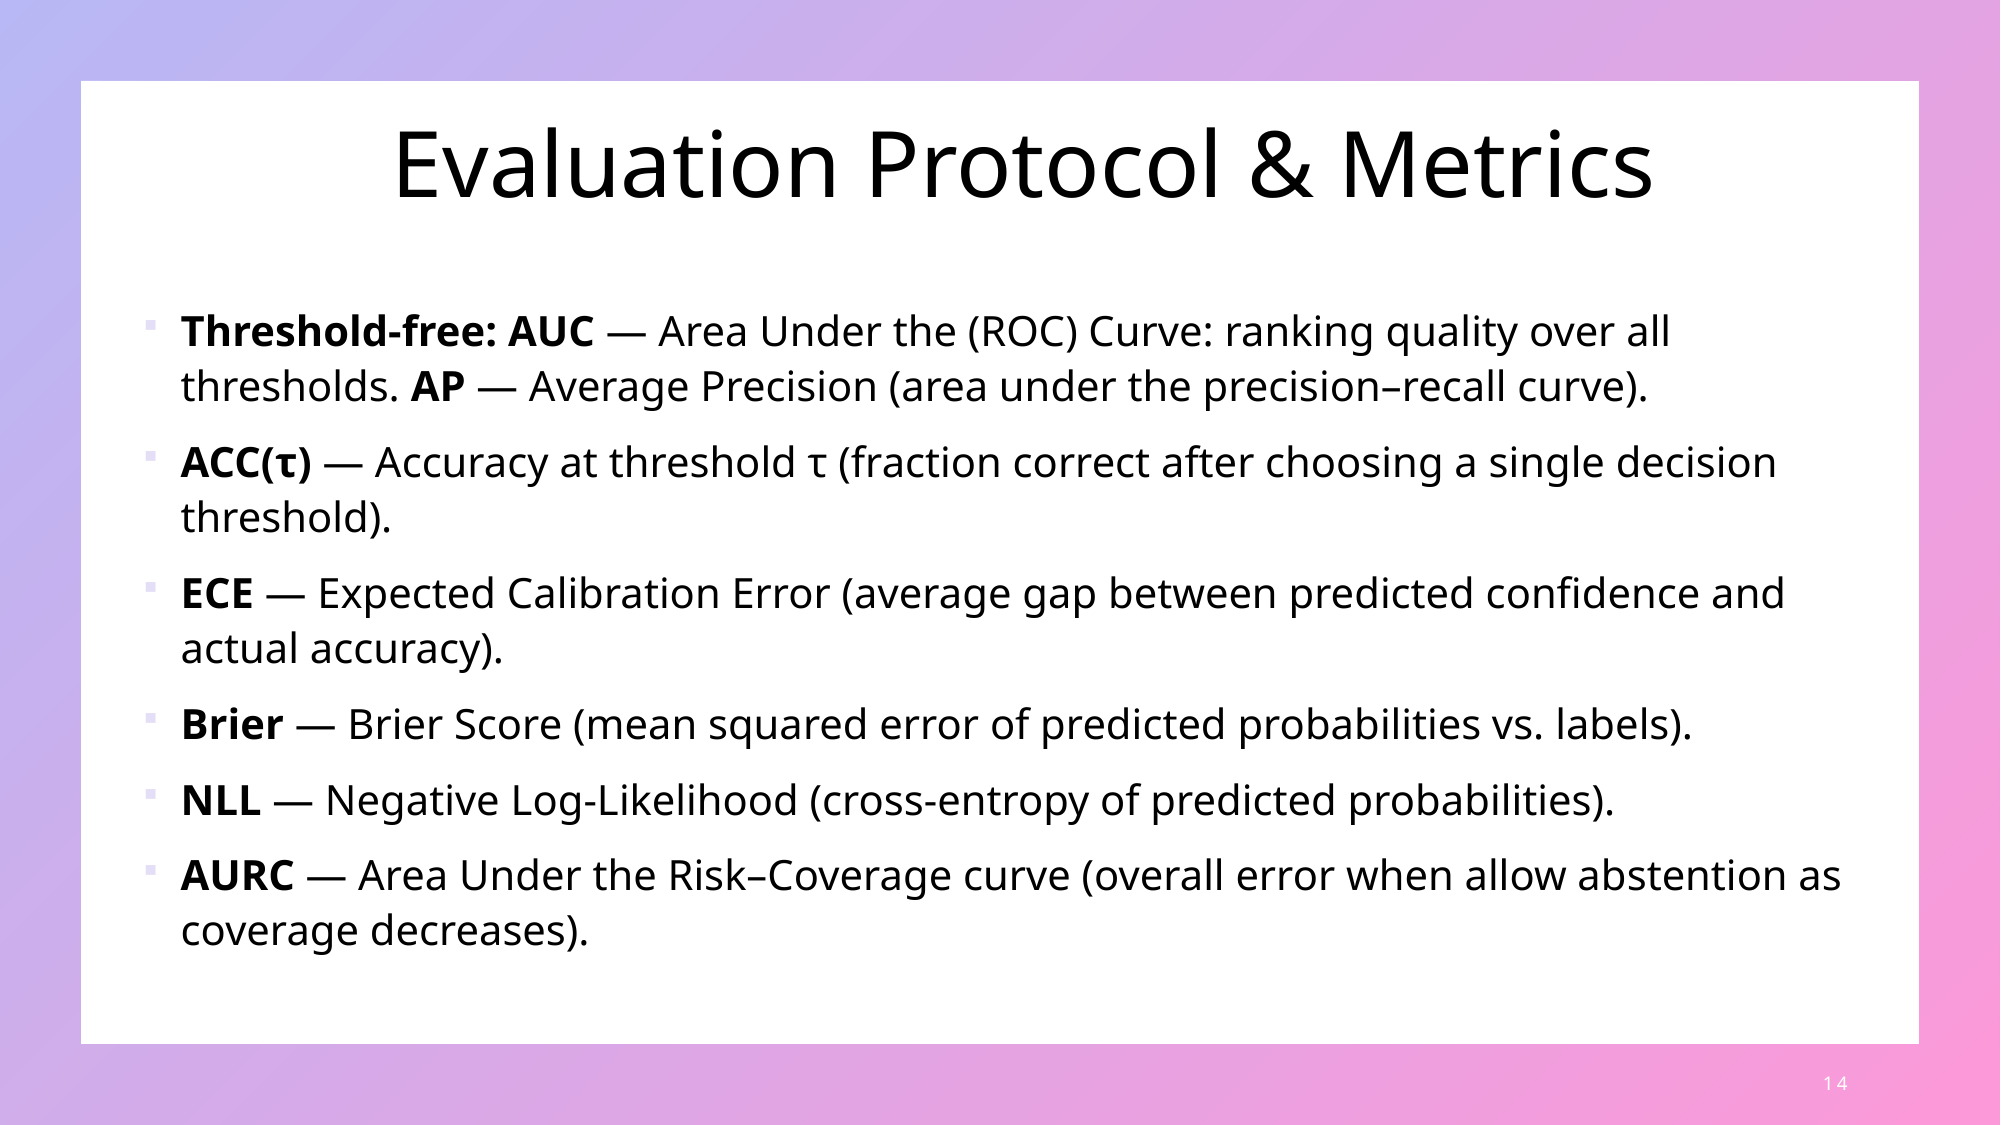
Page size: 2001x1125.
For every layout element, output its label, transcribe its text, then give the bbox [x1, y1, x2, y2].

title Evaluation Protocol & Metrics [376, 92, 1678, 243]
list Threshold-free: AUC — Area Under the (ROC) Curve: ranking quality over all thresholds. AP — Average Precision (area under the precision–recall curve). ACC(τ) — Accuracy at threshold τ (fraction correct after choosing a single decision threshold). ECE — Expected Calibration Error (average gap between predicted confidence and actual accuracy). Brier — Brier Score (mean squared error of predicted probabilities vs. labels). NLL — Negative Log-Likelihood (cross-entropy of predicted probabilities). AURC — Area Under the Risk–Coverage curve (overall error when allow abstention as coverage decreases). [90, 292, 1863, 1033]
slide_number 14 [1412, 1054, 1863, 1115]
